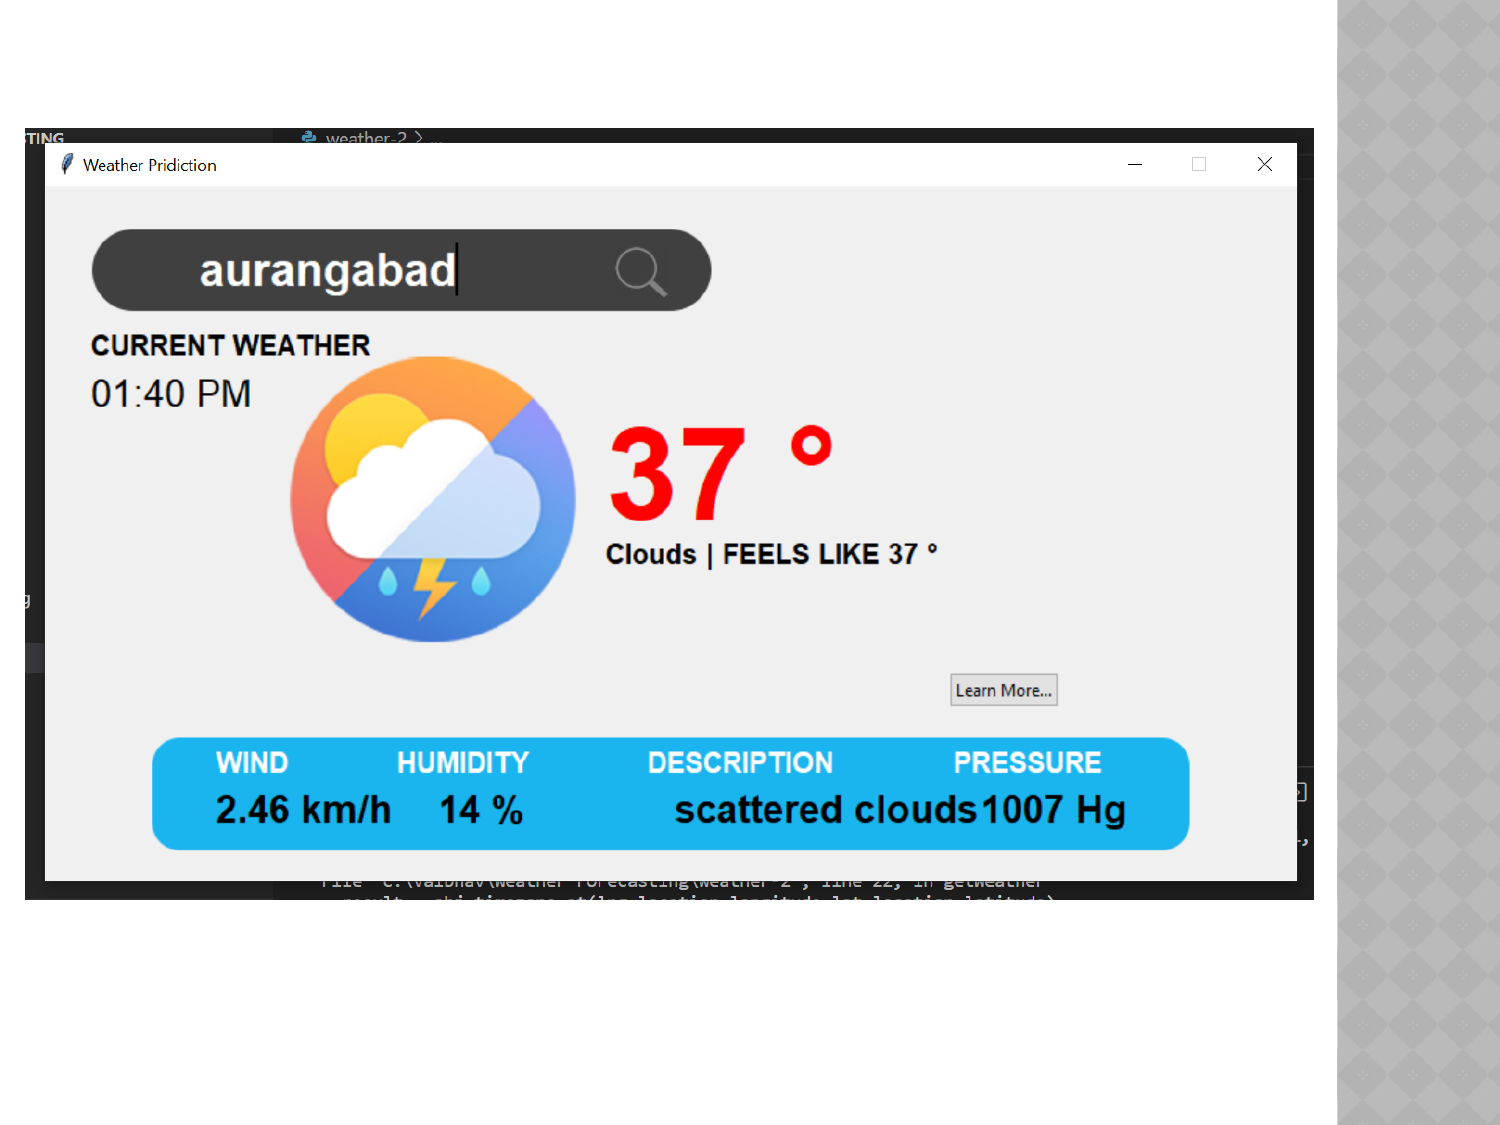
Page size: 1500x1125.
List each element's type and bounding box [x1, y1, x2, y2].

picture [25, 128, 1314, 901]
